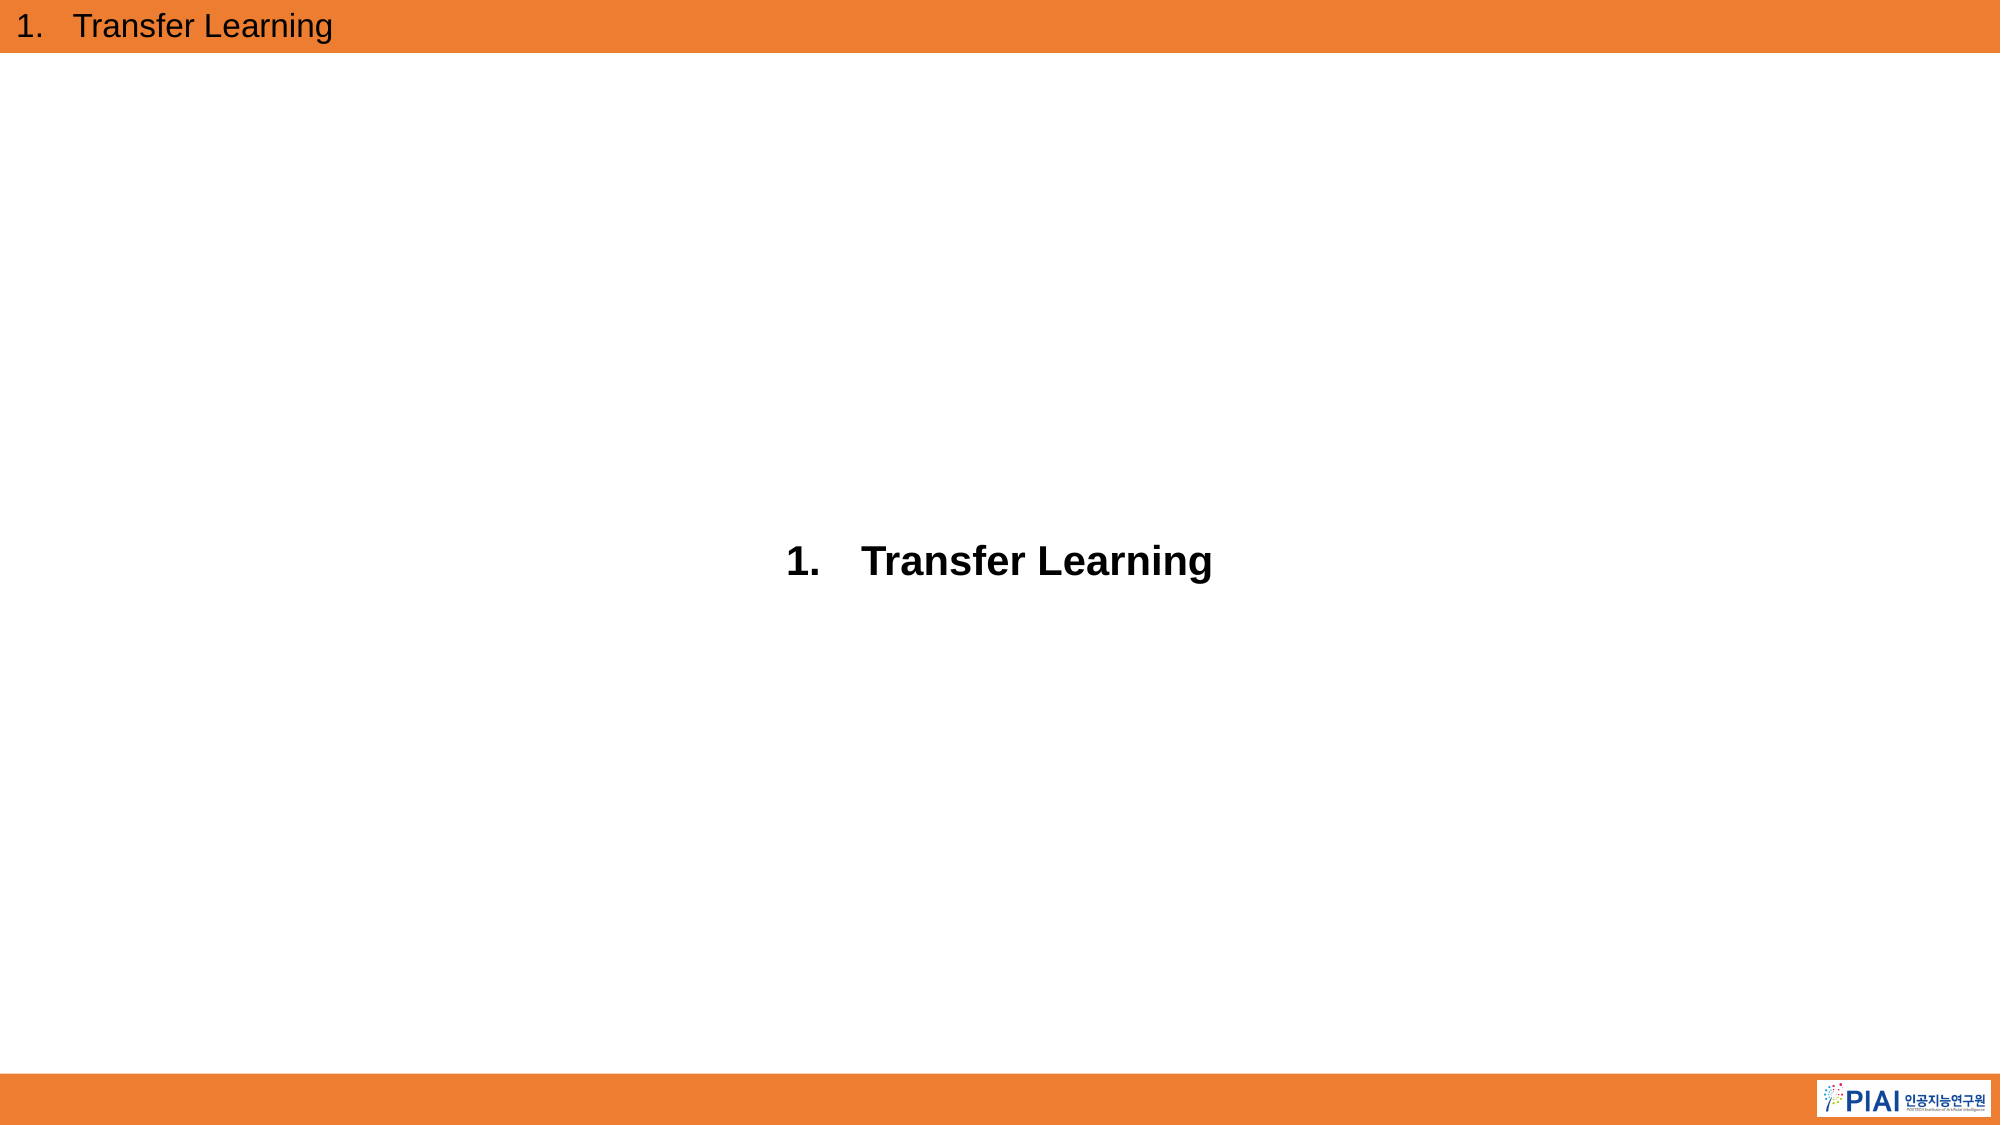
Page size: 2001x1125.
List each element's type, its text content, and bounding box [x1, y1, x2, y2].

slide_number 35 [137, 1055, 588, 1115]
text_box [0, 0, 2000, 54]
text_box [0, 1073, 2000, 1125]
picture [1817, 1080, 1991, 1117]
text_box Transfer Learning [1, 0, 848, 52]
text_box Transfer Learning [586, 488, 1414, 637]
